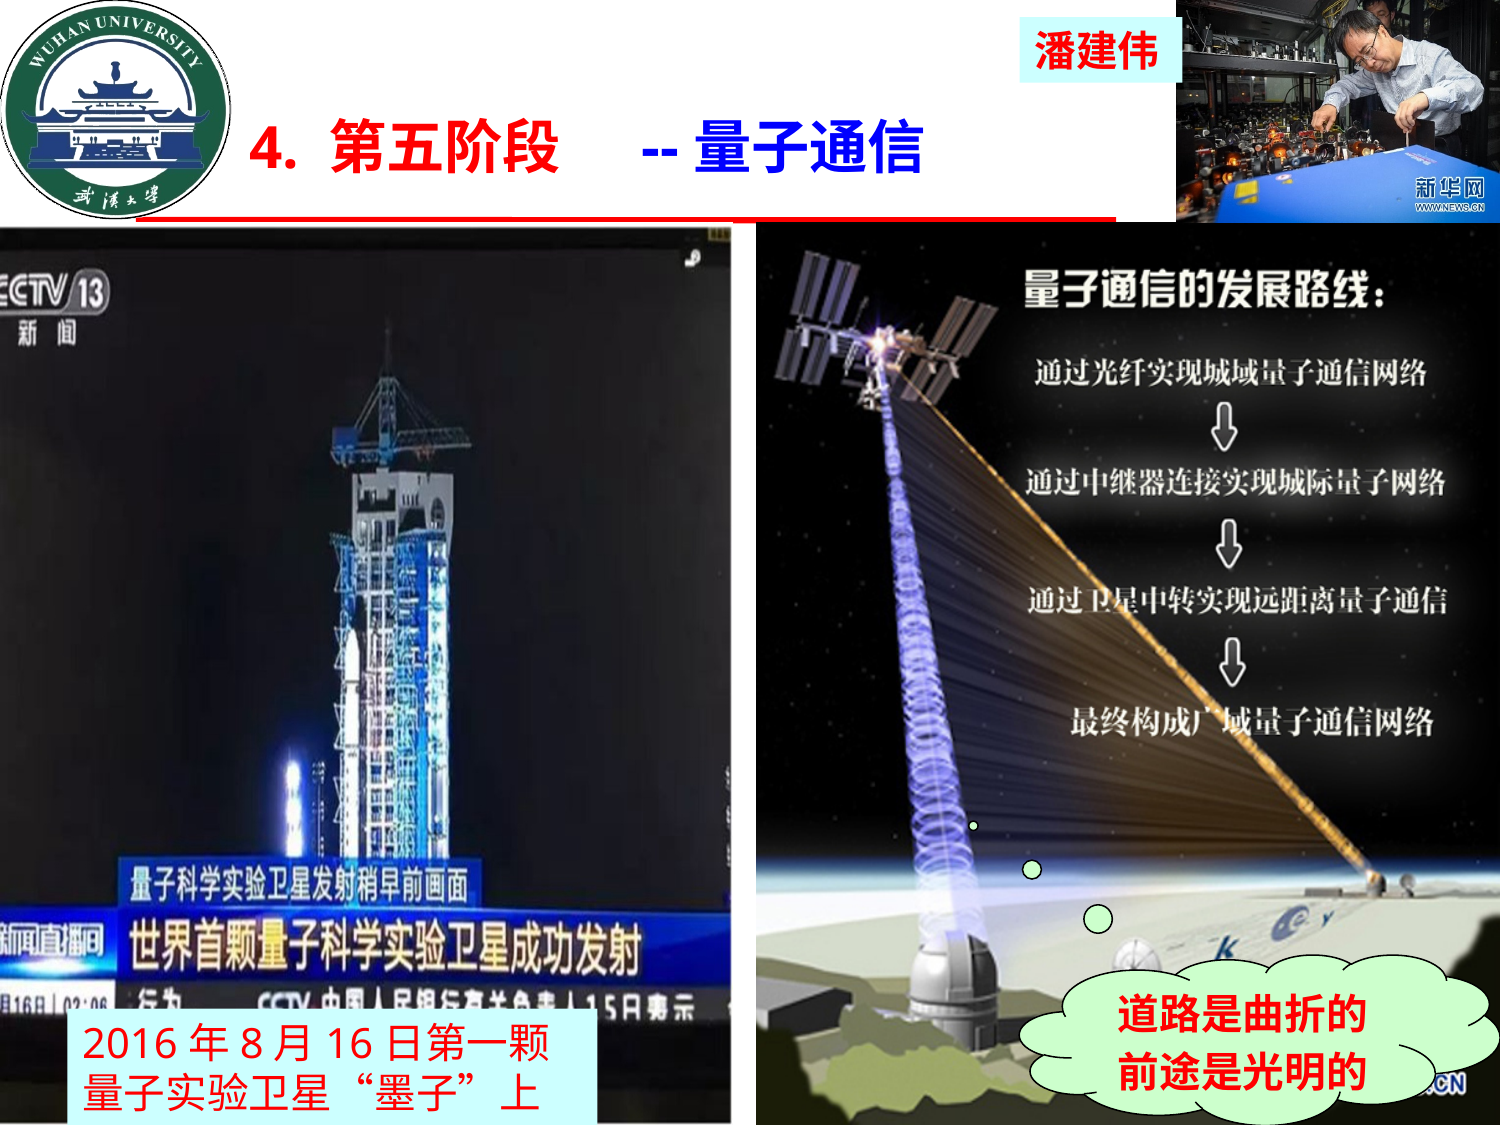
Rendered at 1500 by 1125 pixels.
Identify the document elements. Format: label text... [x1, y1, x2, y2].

picture [756, 0, 1500, 1125]
title 4. 第五阶段 --量子通信 [234, 58, 1020, 188]
picture [0, 1, 231, 220]
picture [0, 222, 733, 1125]
text_box 潘建伟 [1019, 17, 1171, 83]
